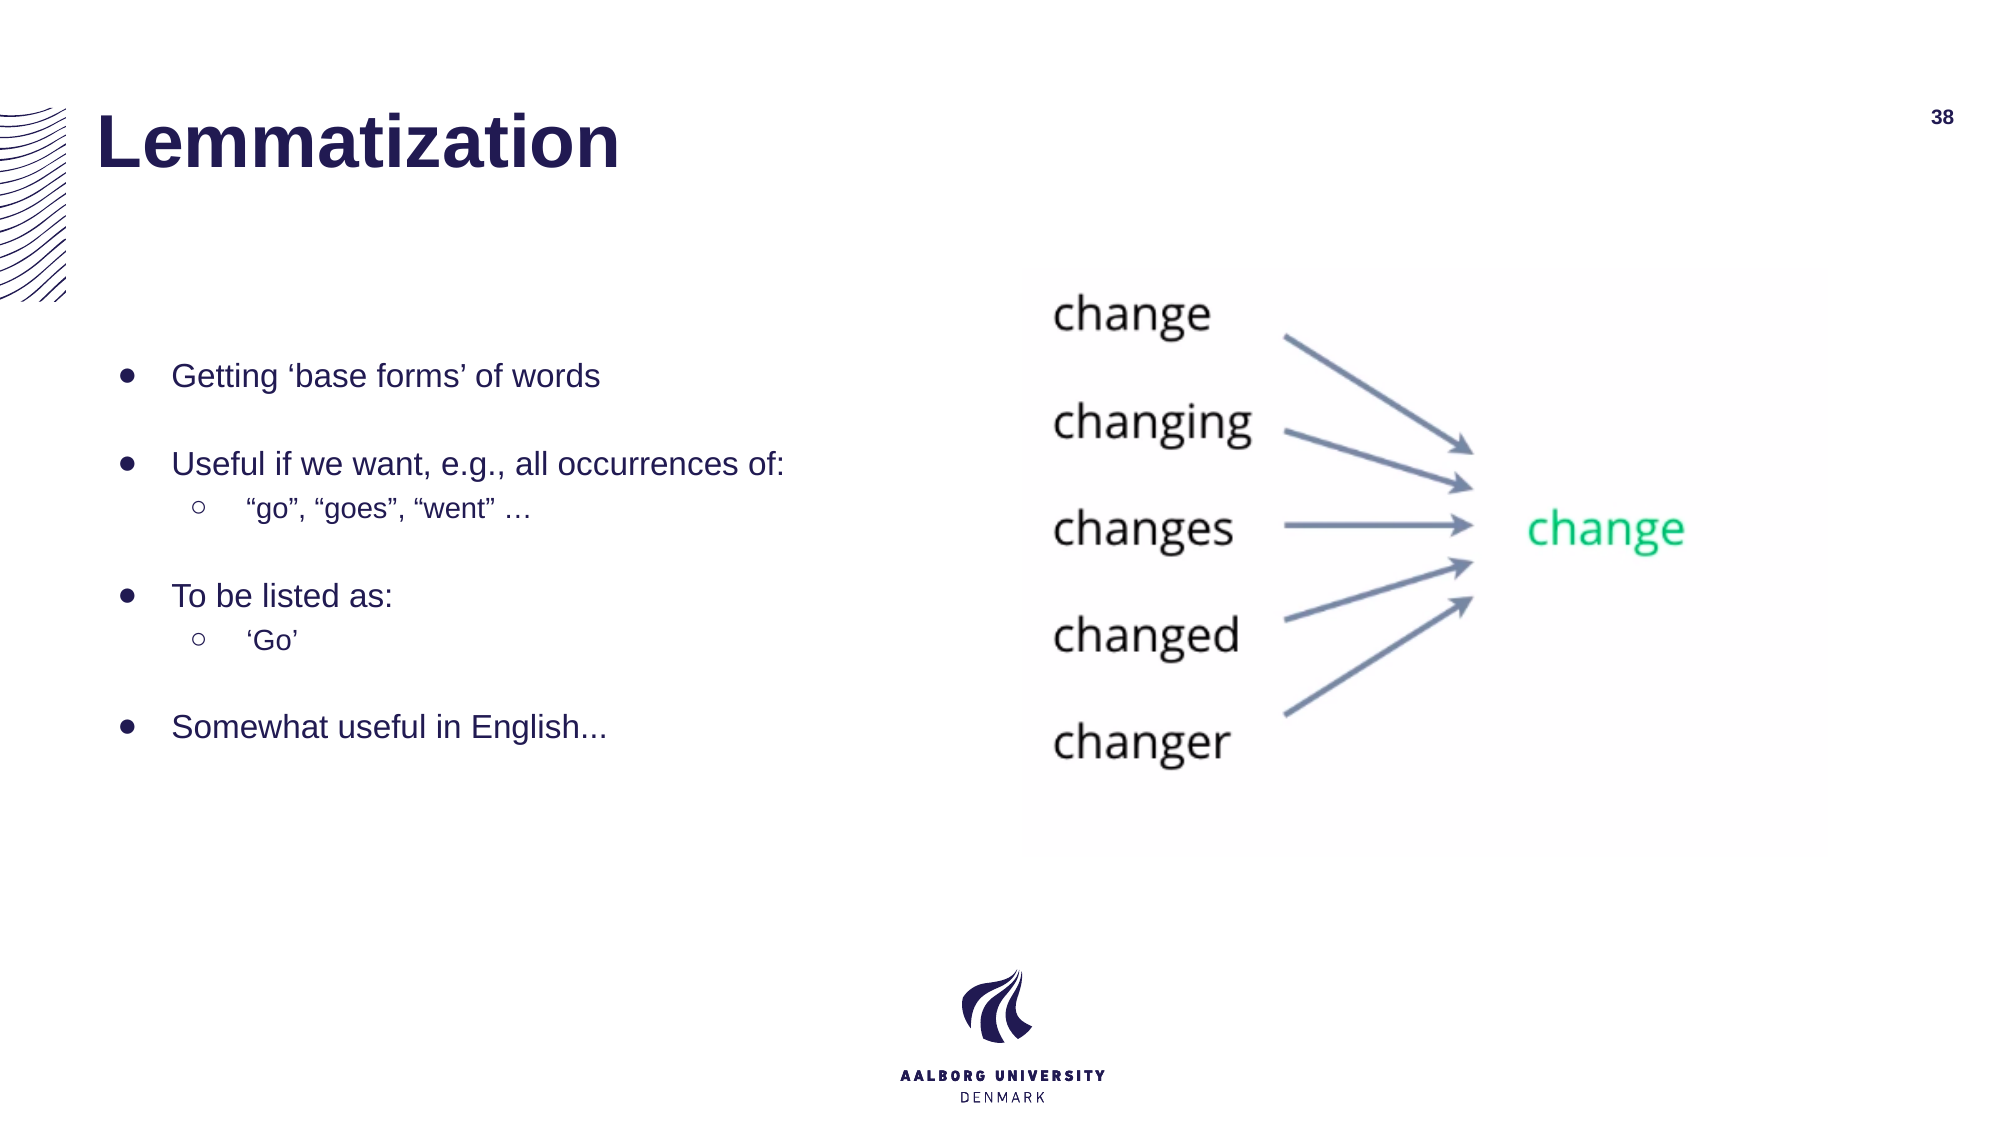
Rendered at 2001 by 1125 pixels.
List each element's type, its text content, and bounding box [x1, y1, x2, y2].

list Getting ‘base forms’ of words Useful if we want, e.g., all occurrences of: “go”, “goes”, “went” … To be listed as: ‘Go’ Somewhat useful in English... [96, 338, 818, 947]
title Lemmatization [96, 60, 935, 303]
slide_number ‹#› [1860, 97, 1954, 135]
picture [1021, 268, 1828, 857]
